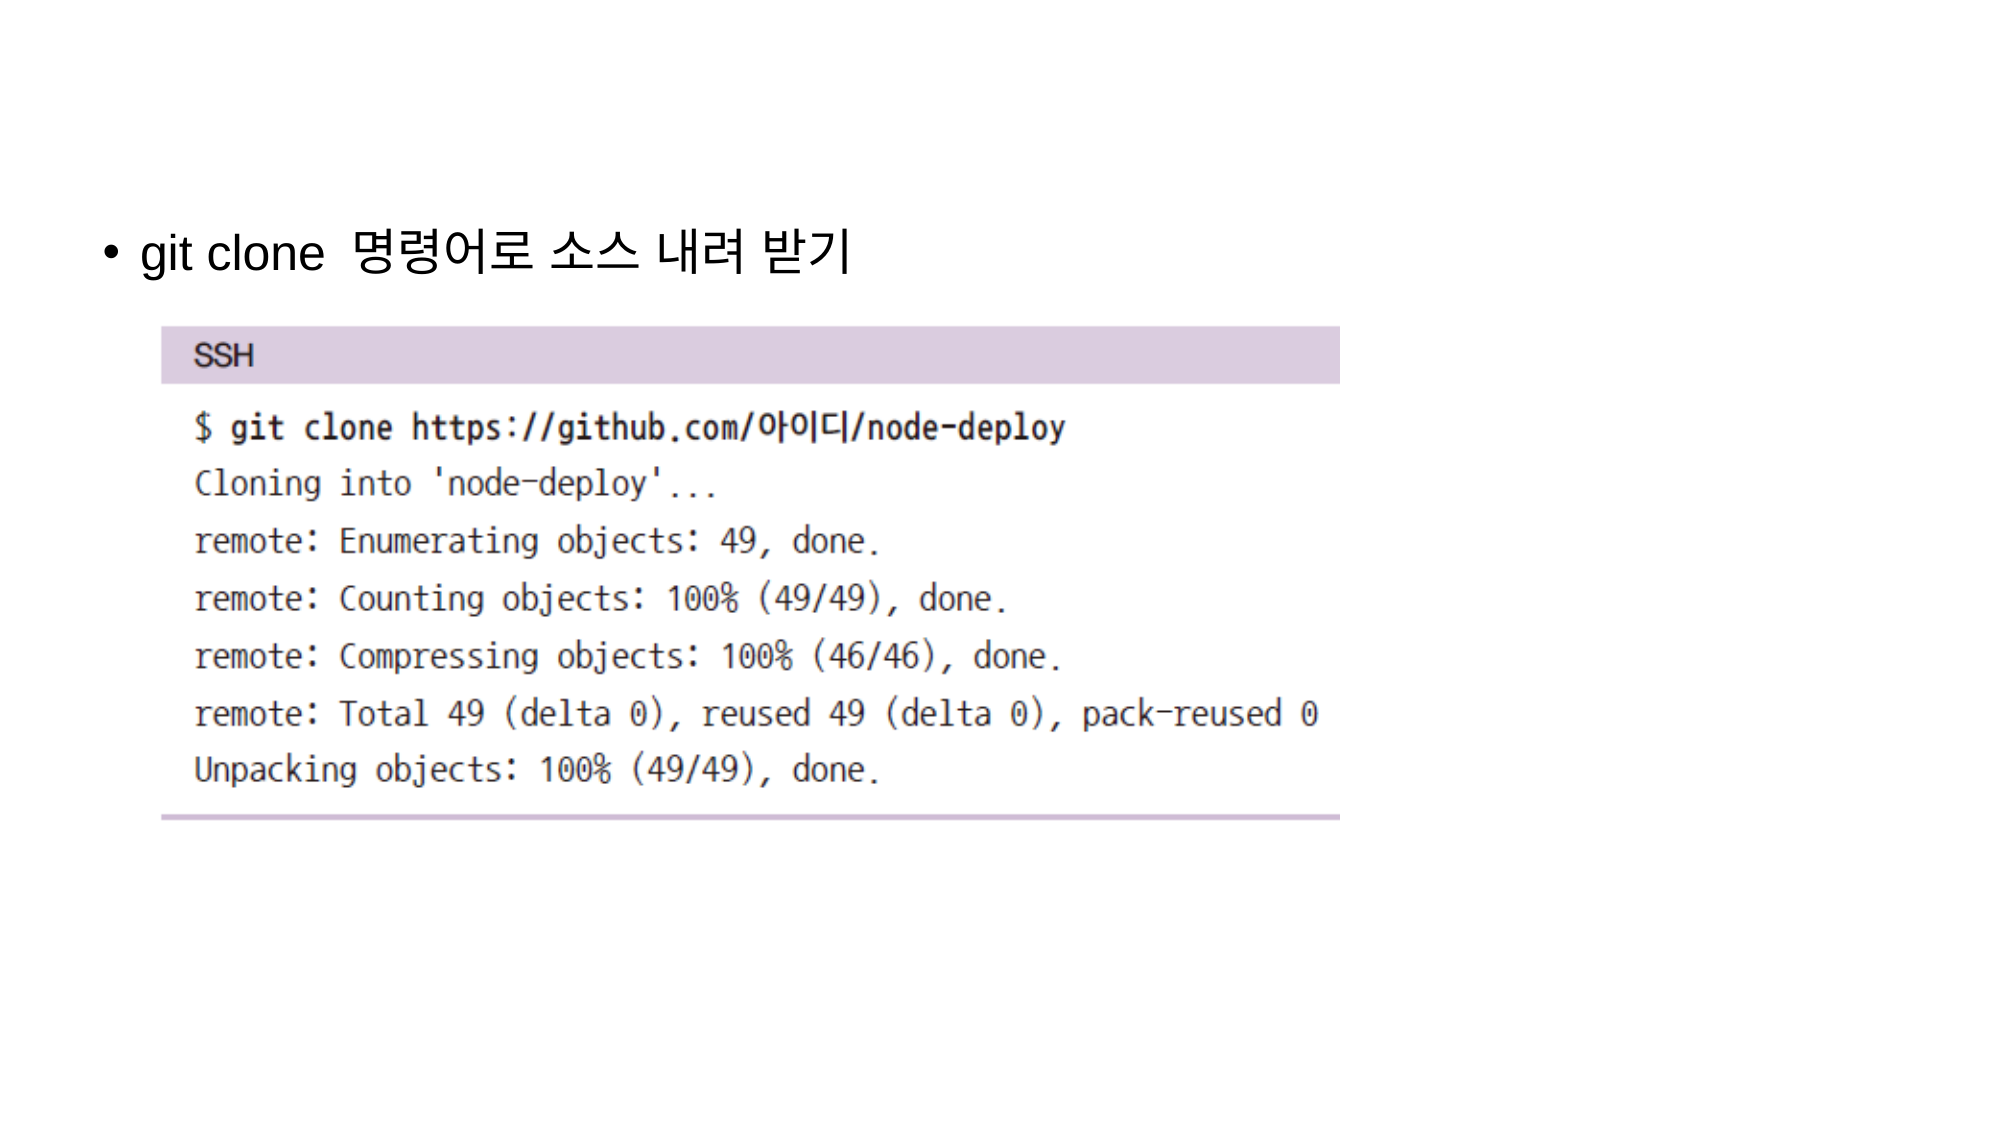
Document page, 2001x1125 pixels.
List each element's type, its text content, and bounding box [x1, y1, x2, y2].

picture [156, 319, 1340, 832]
list git clone 명령어로 소스 내려 받기 [87, 220, 1861, 1035]
